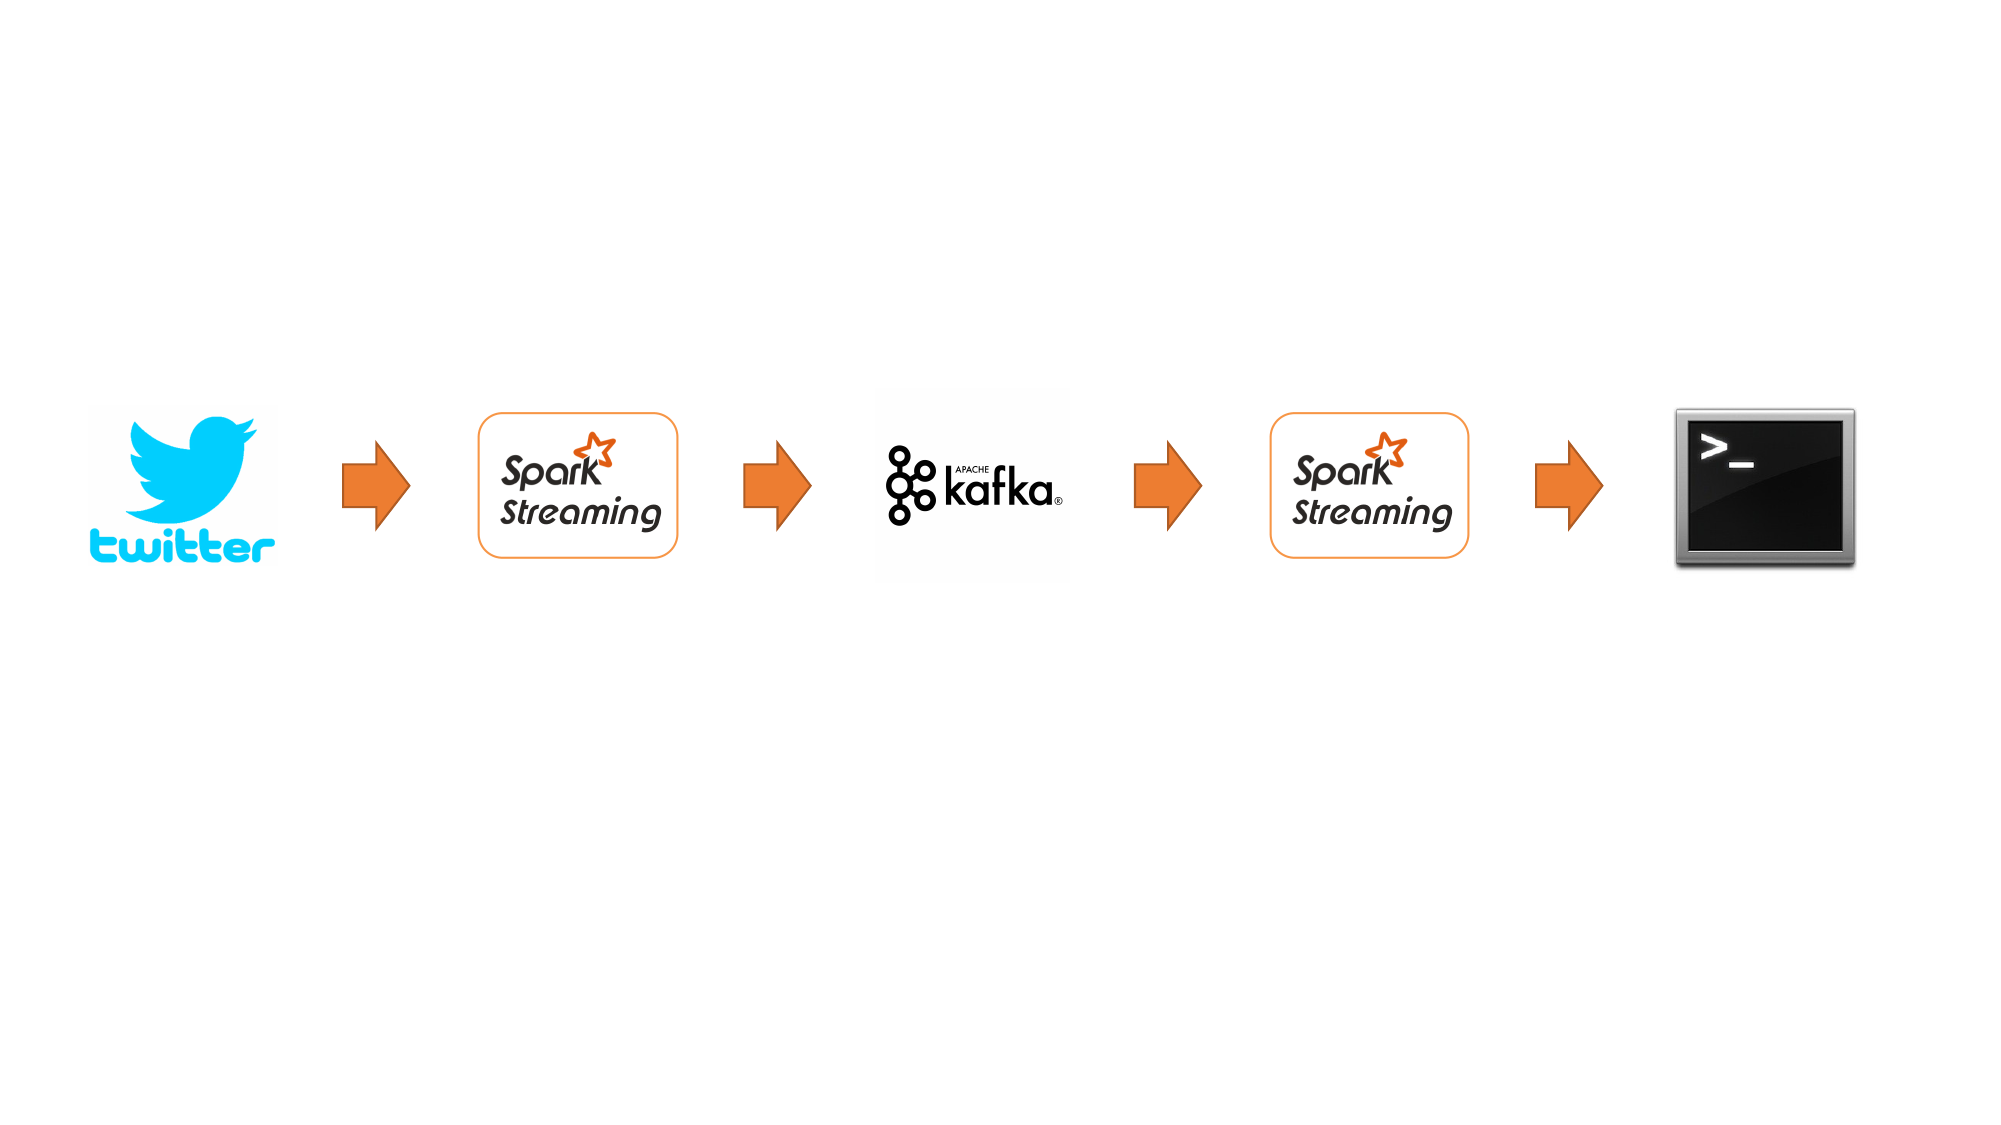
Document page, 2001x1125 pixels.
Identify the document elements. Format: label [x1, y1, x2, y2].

text_box [342, 439, 411, 532]
picture [88, 405, 278, 567]
picture [875, 388, 1070, 583]
text_box [743, 439, 812, 532]
text_box [1535, 439, 1604, 532]
picture [1266, 410, 1471, 562]
text_box [1133, 439, 1203, 532]
picture [1667, 388, 1863, 584]
picture [474, 410, 680, 562]
